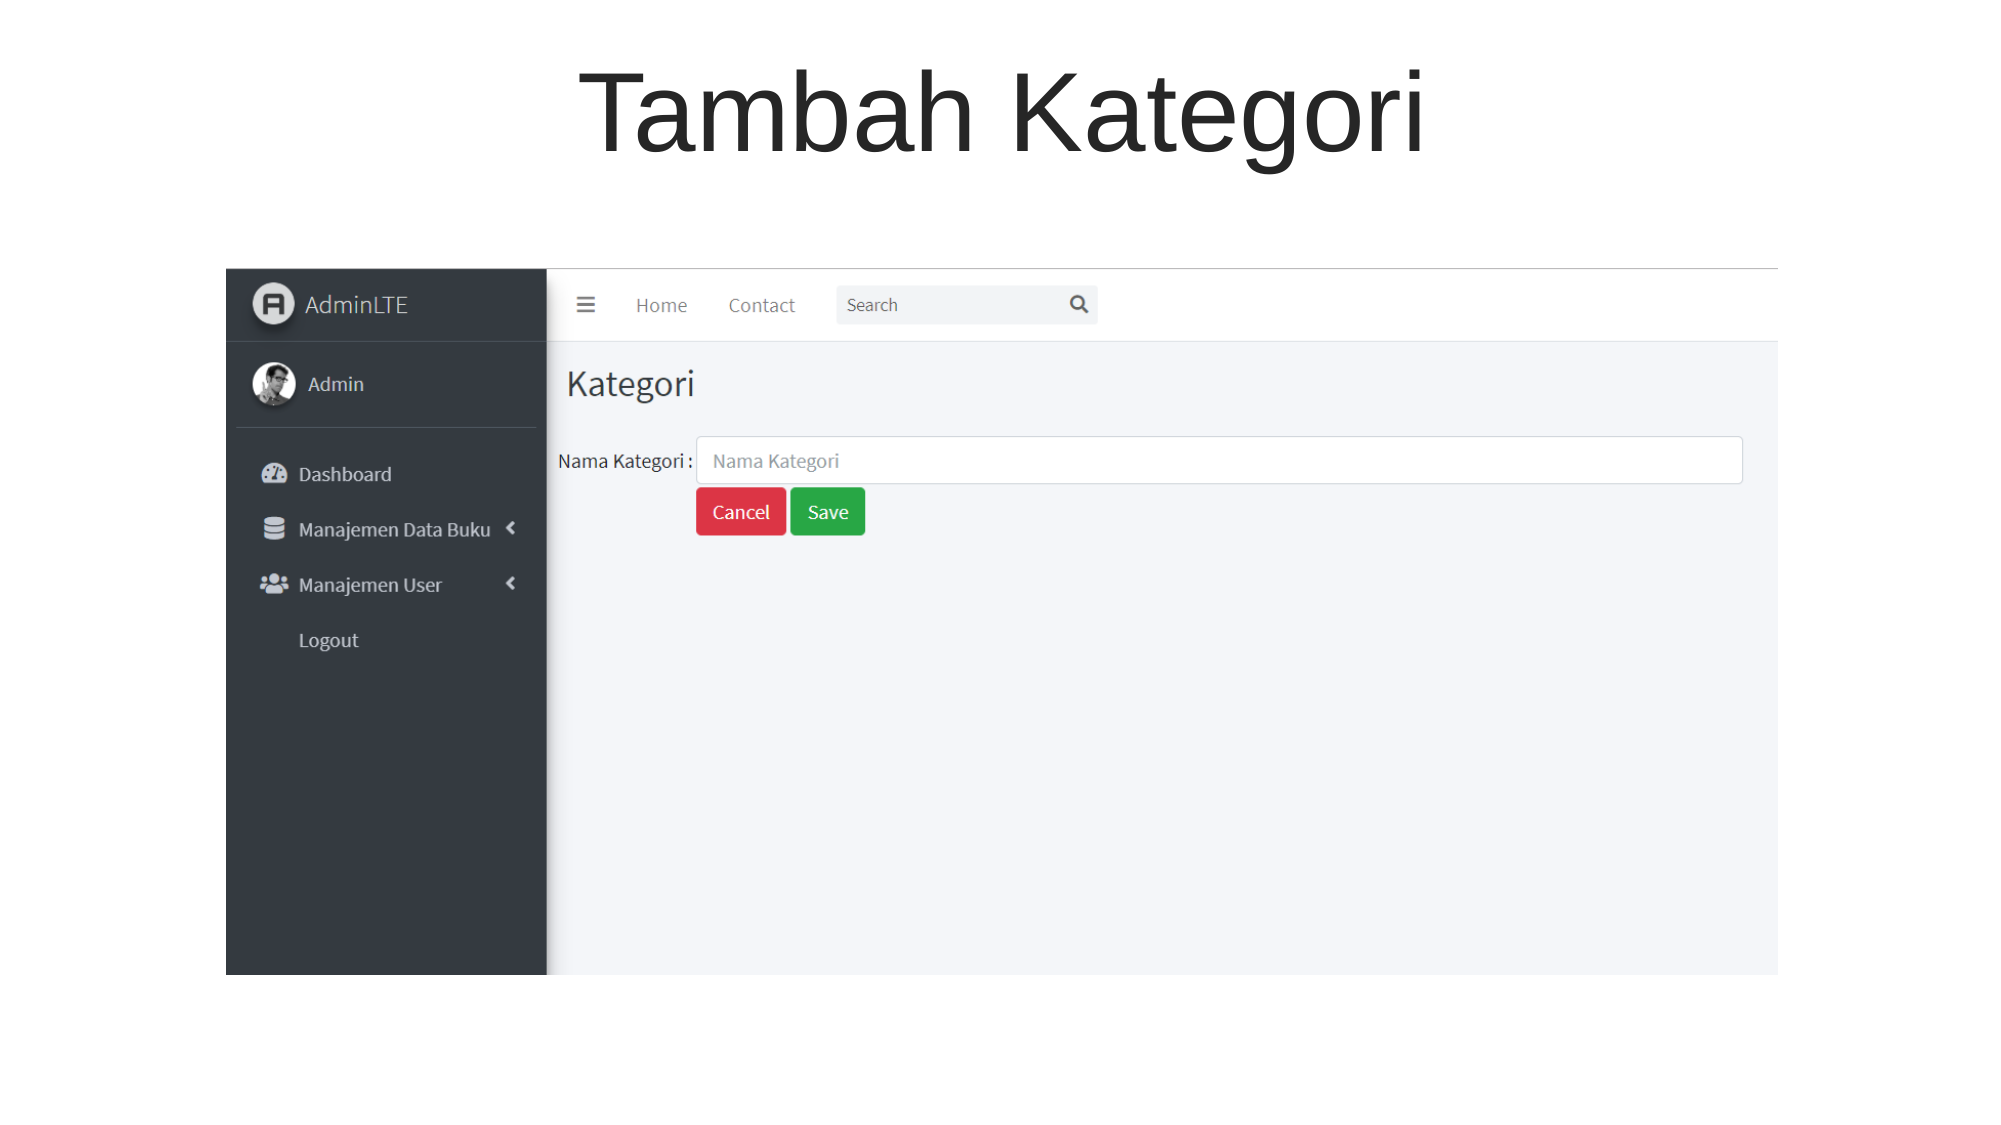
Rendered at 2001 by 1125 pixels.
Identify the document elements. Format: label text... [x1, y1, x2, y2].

list Tambah Kategori [53, 55, 1952, 175]
picture [226, 264, 1778, 975]
